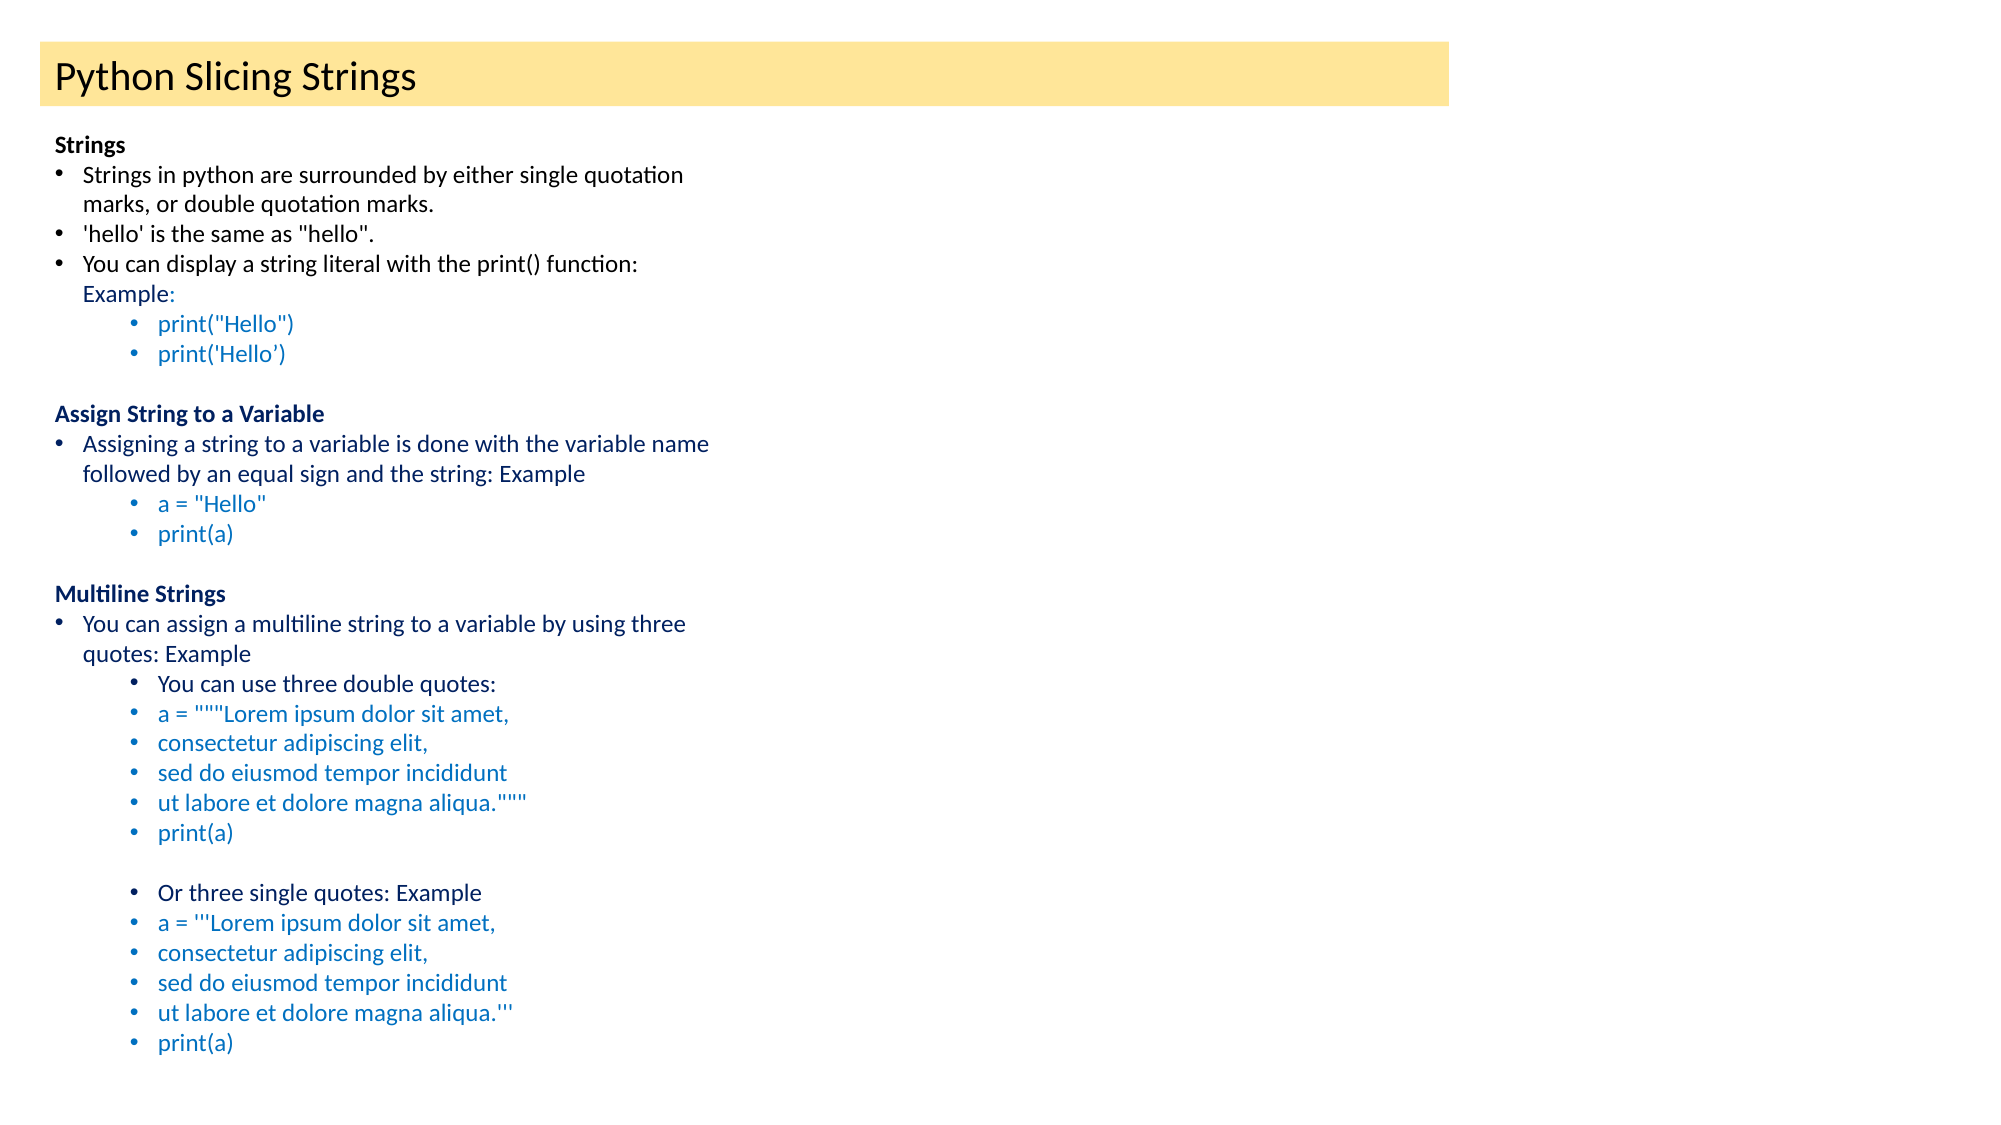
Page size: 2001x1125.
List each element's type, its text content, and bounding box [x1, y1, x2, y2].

text_box Strings Strings in python are surrounded by either single quotation marks, or double quotation marks. 'hello' is the same as "hello". You can display a string literal with the print() function: Example: print("Hello") print('Hello’) Assign String to a Variable Assigning a string to a variable is done with the variable name followed by an equal sign and the string: Example a = "Hello" print(a) Multiline Strings You can assign a multiline string to a variable by using three quotes: Example You can use three double quotes: a = """Lorem ipsum dolor sit amet, consectetur adipiscing elit, sed do eiusmod tempor incididunt ut labore et dolore magna aliqua.""" print(a) Or three single quotes: Example a = '''Lorem ipsum dolor sit amet, consectetur adipiscing elit, sed do eiusmod tempor incididunt ut labore et dolore magna aliqua.''' print(a) [40, 120, 740, 1064]
text_box Python Slicing Strings [40, 41, 1449, 107]
